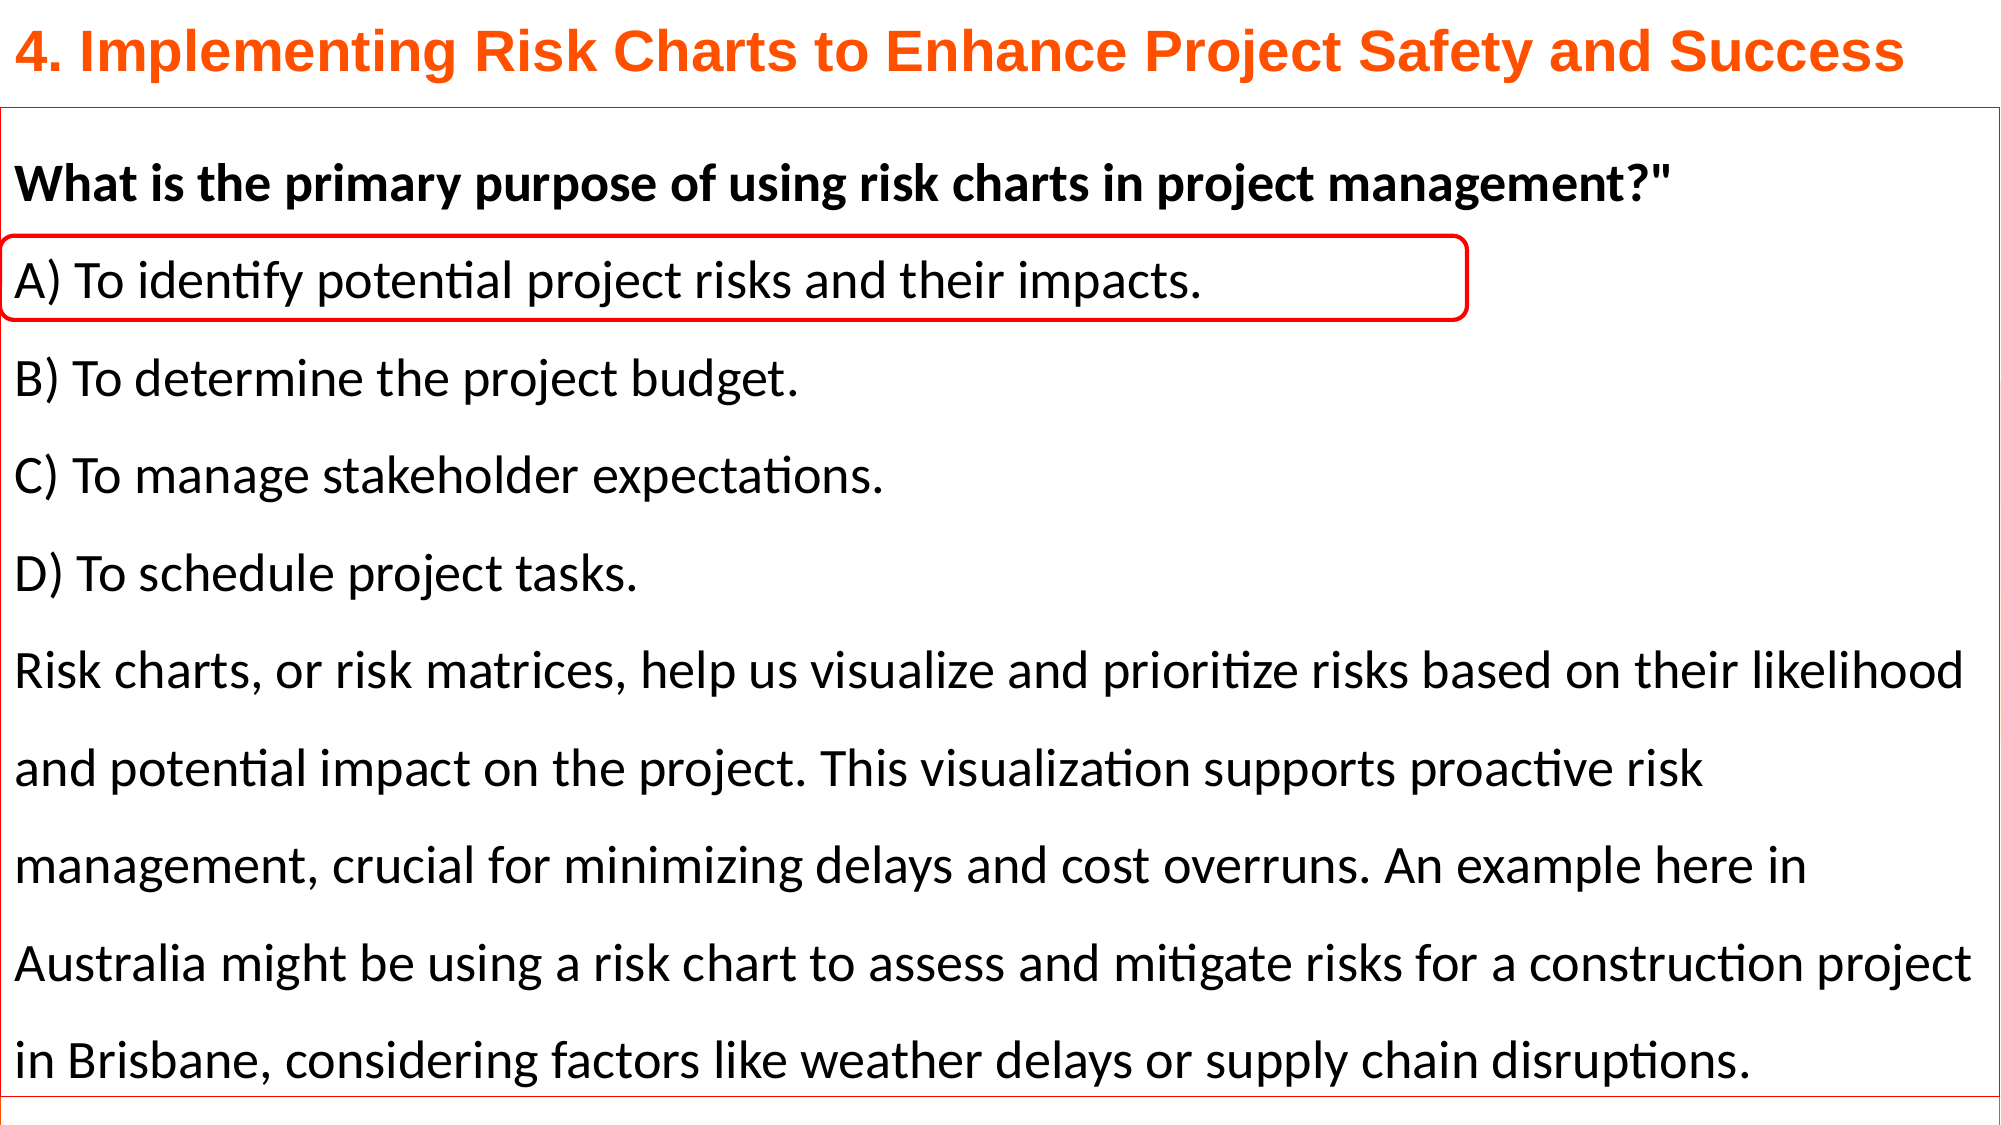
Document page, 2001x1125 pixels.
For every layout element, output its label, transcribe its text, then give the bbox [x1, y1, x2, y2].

text_box [0, 233, 1470, 322]
title 4. Implementing Risk Charts to Enhance Project Safety and Success [0, 0, 2000, 92]
text_box What is the primary purpose of using risk charts in project management?" A) To identify potential project risks and their impacts. B) To determine the project budget. C) To manage stakeholder expectations. D) To schedule project tasks. Risk charts, or risk matrices, help us visualize and prioritize risks based on their likelihood and potential impact on the project. This visualization supports proactive risk management, crucial for minimizing delays and cost overruns. An example here in Australia might be using a risk chart to assess and mitigate risks for a construction project in Brisbane, considering factors like weather delays or supply chain disruptions. [0, 107, 2000, 1097]
text_box [0, 1097, 2000, 1125]
picture [1757, 0, 2001, 1125]
